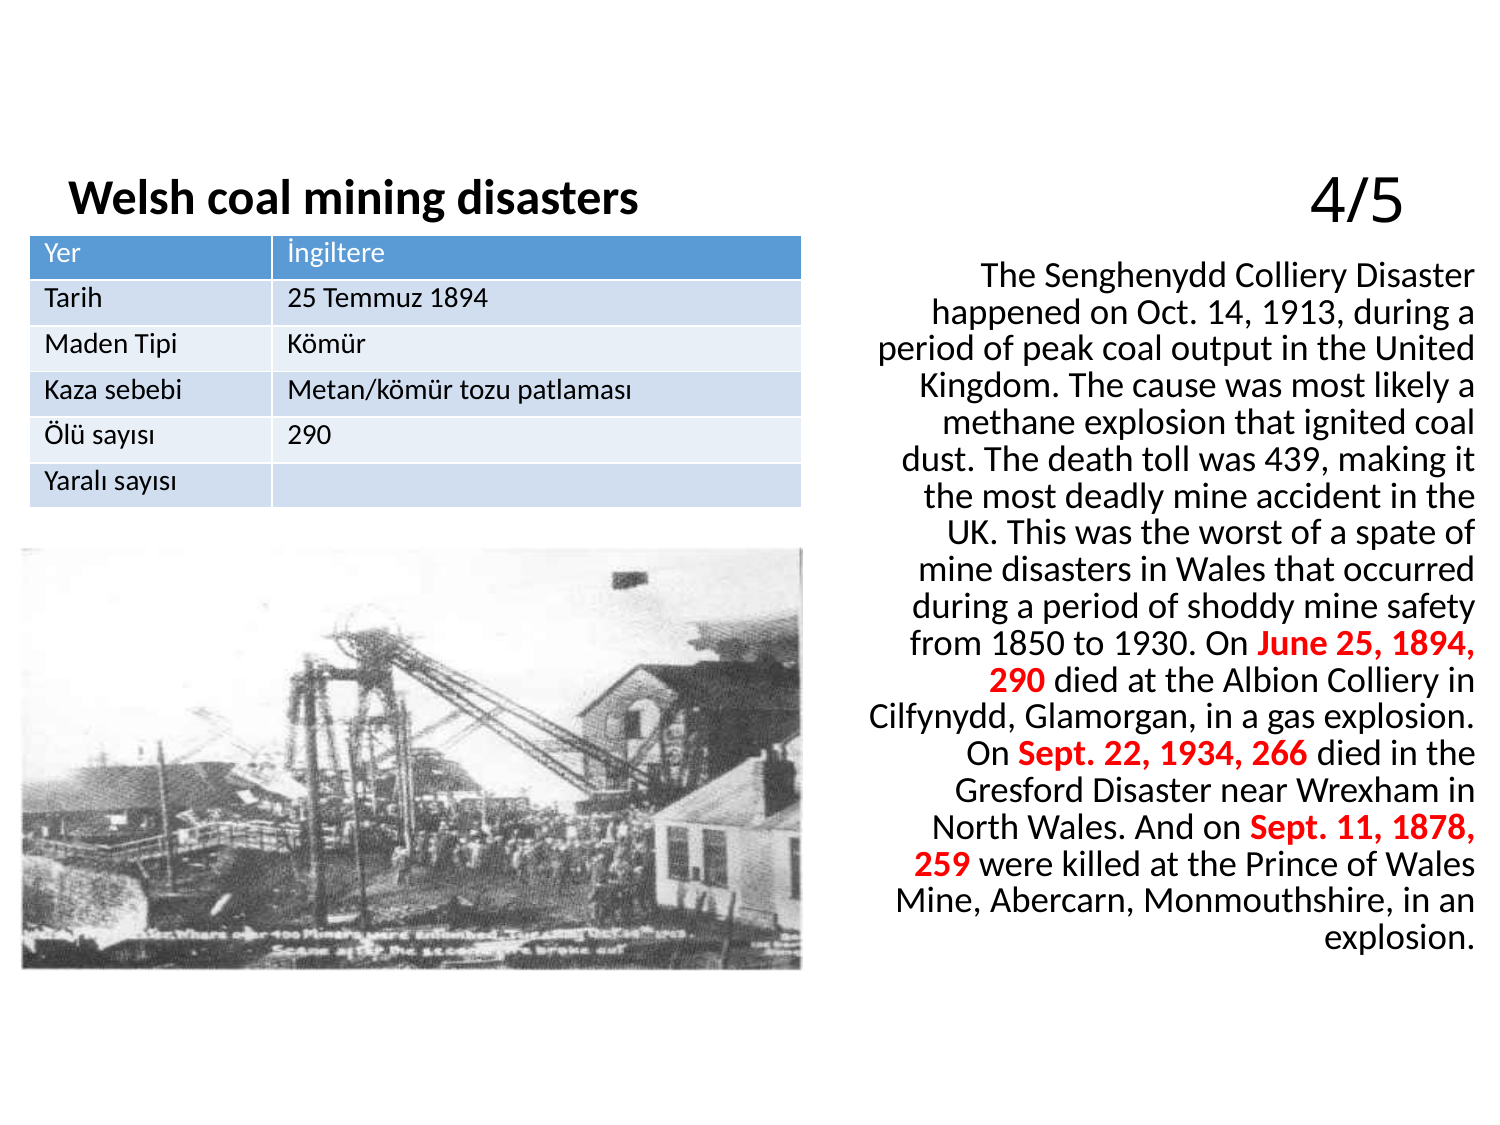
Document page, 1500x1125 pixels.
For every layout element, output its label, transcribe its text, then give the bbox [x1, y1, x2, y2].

title 4/5 [1269, 154, 1447, 244]
subtitle Welsh coal mining disasters [53, 163, 1104, 262]
table_cell Metan/kömür tozu patlaması [273, 372, 801, 416]
table_cell 25 Temmuz 1894 [273, 281, 801, 325]
table_header Yer [30, 236, 271, 279]
table_cell Kaza sebebi [30, 372, 271, 416]
table_header İngiltere [273, 236, 801, 279]
table_cell Tarih [30, 281, 271, 325]
picture [20, 546, 803, 971]
text_box The Senghenydd Colliery Disaster happened on Oct. 14, 1913, during a period of peak coal output in the United Kingdom. The cause was most likely a methane explosion that ignited coal dust. The death toll was 439, making it the most deadly mine accident in the UK. This was the worst of a spate of mine disasters in Wales that occurred during a period of shoddy mine safety from 1850 to 1930. On June 25, 1894, 290 died at the Albion Colliery in Cilfynydd, Glamorgan, in a gas explosion. On Sept. 22, 1934, 266 died in the Gresford Disaster near Wrexham in North Wales. And on Sept. 11, 1878, 259 were killed at the Prince of Wales Mine, Abercarn, Monmouthshire, in an explosion. [868, 252, 1484, 972]
table_cell 290 [273, 418, 801, 462]
table_cell Kömür [273, 327, 801, 371]
table_cell Yaralı sayısı [30, 464, 271, 507]
table_cell Ölü sayısı [30, 418, 271, 462]
table_cell [273, 464, 801, 507]
table_cell Maden Tipi [30, 327, 271, 371]
